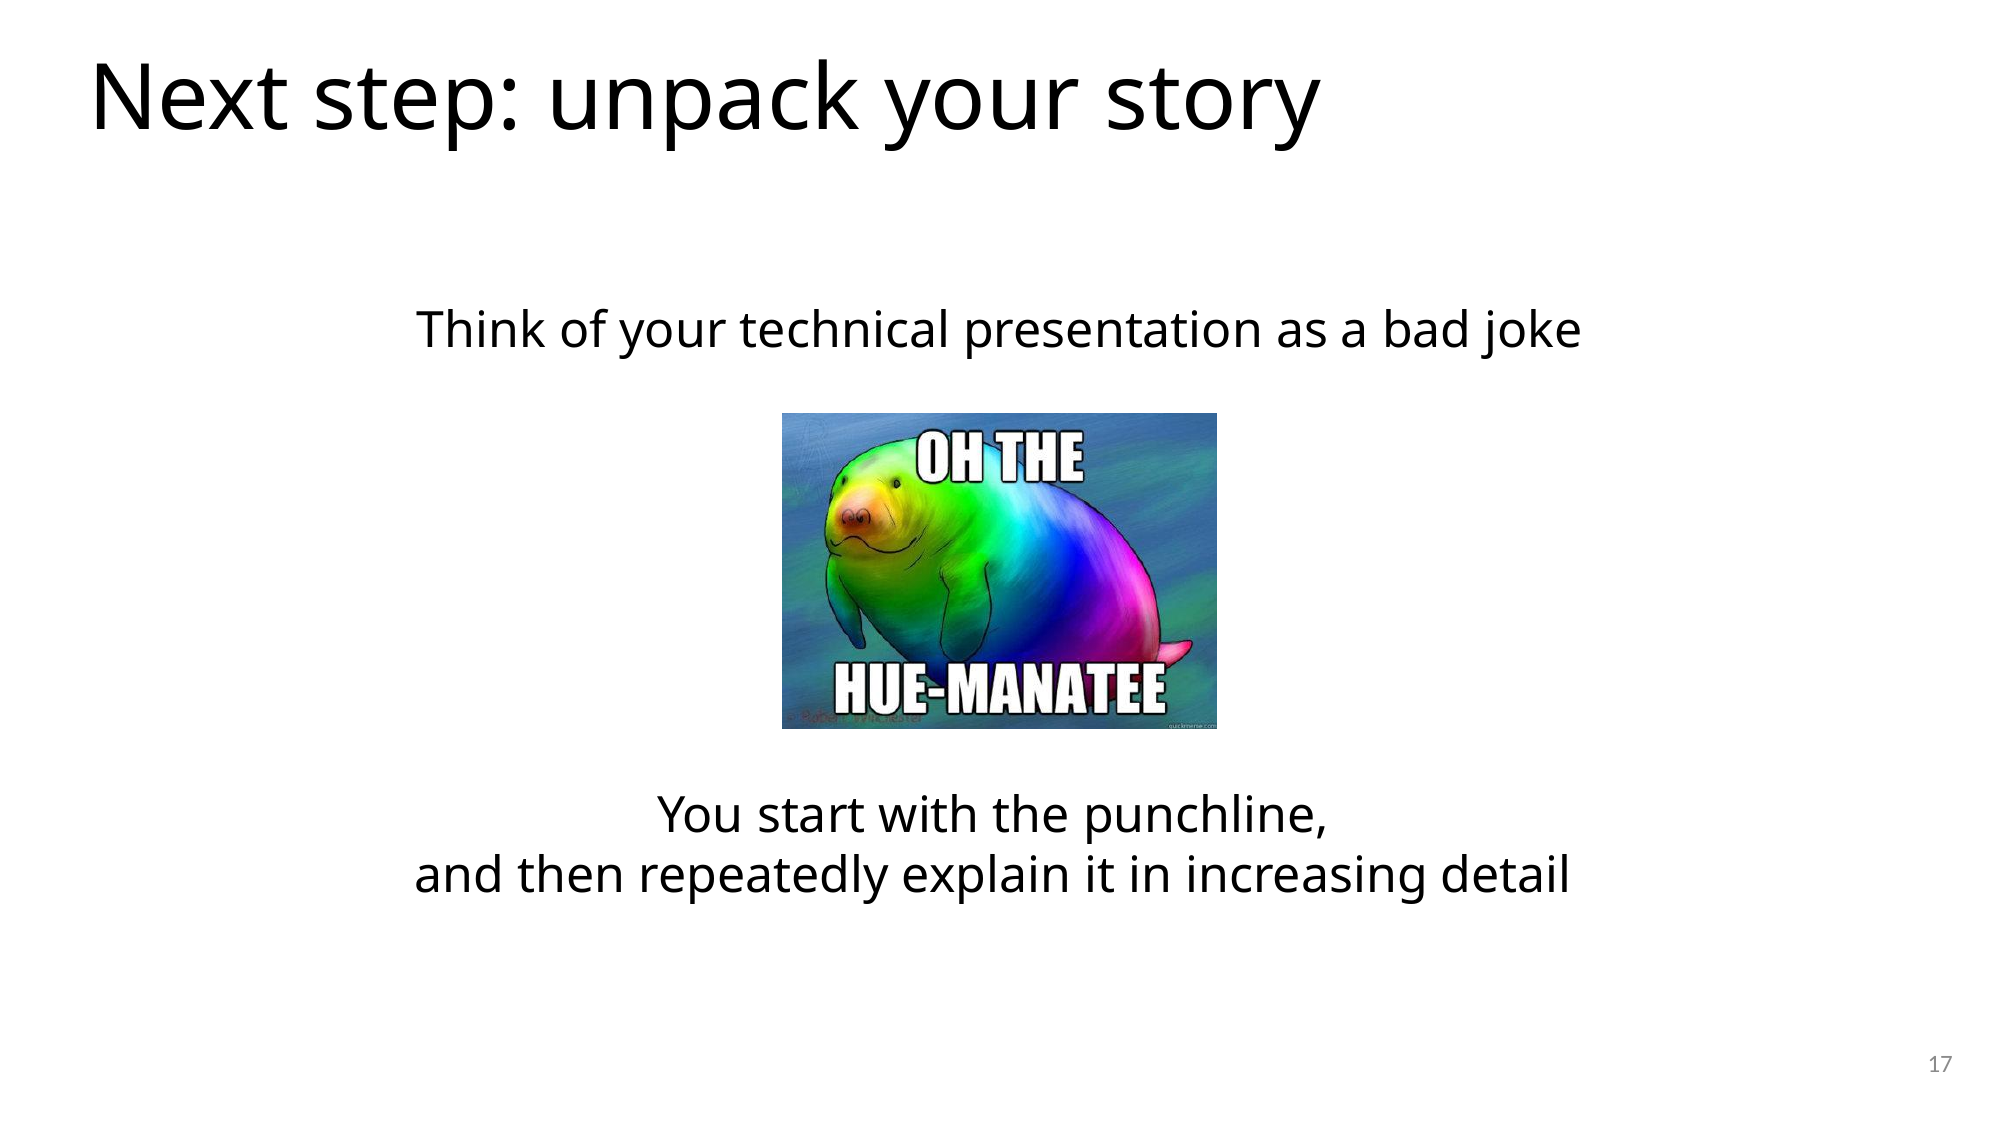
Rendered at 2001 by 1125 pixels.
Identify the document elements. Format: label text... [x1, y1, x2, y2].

text_box Think of your technical presentation as a bad joke [391, 277, 1609, 481]
text_box You start with the punchline, and then repeatedly explain it in increasing detail [284, 762, 1716, 1065]
slide_number 17 [1853, 1019, 1974, 1106]
title Next step: unpack your story [68, 30, 1932, 156]
picture [782, 413, 1217, 729]
